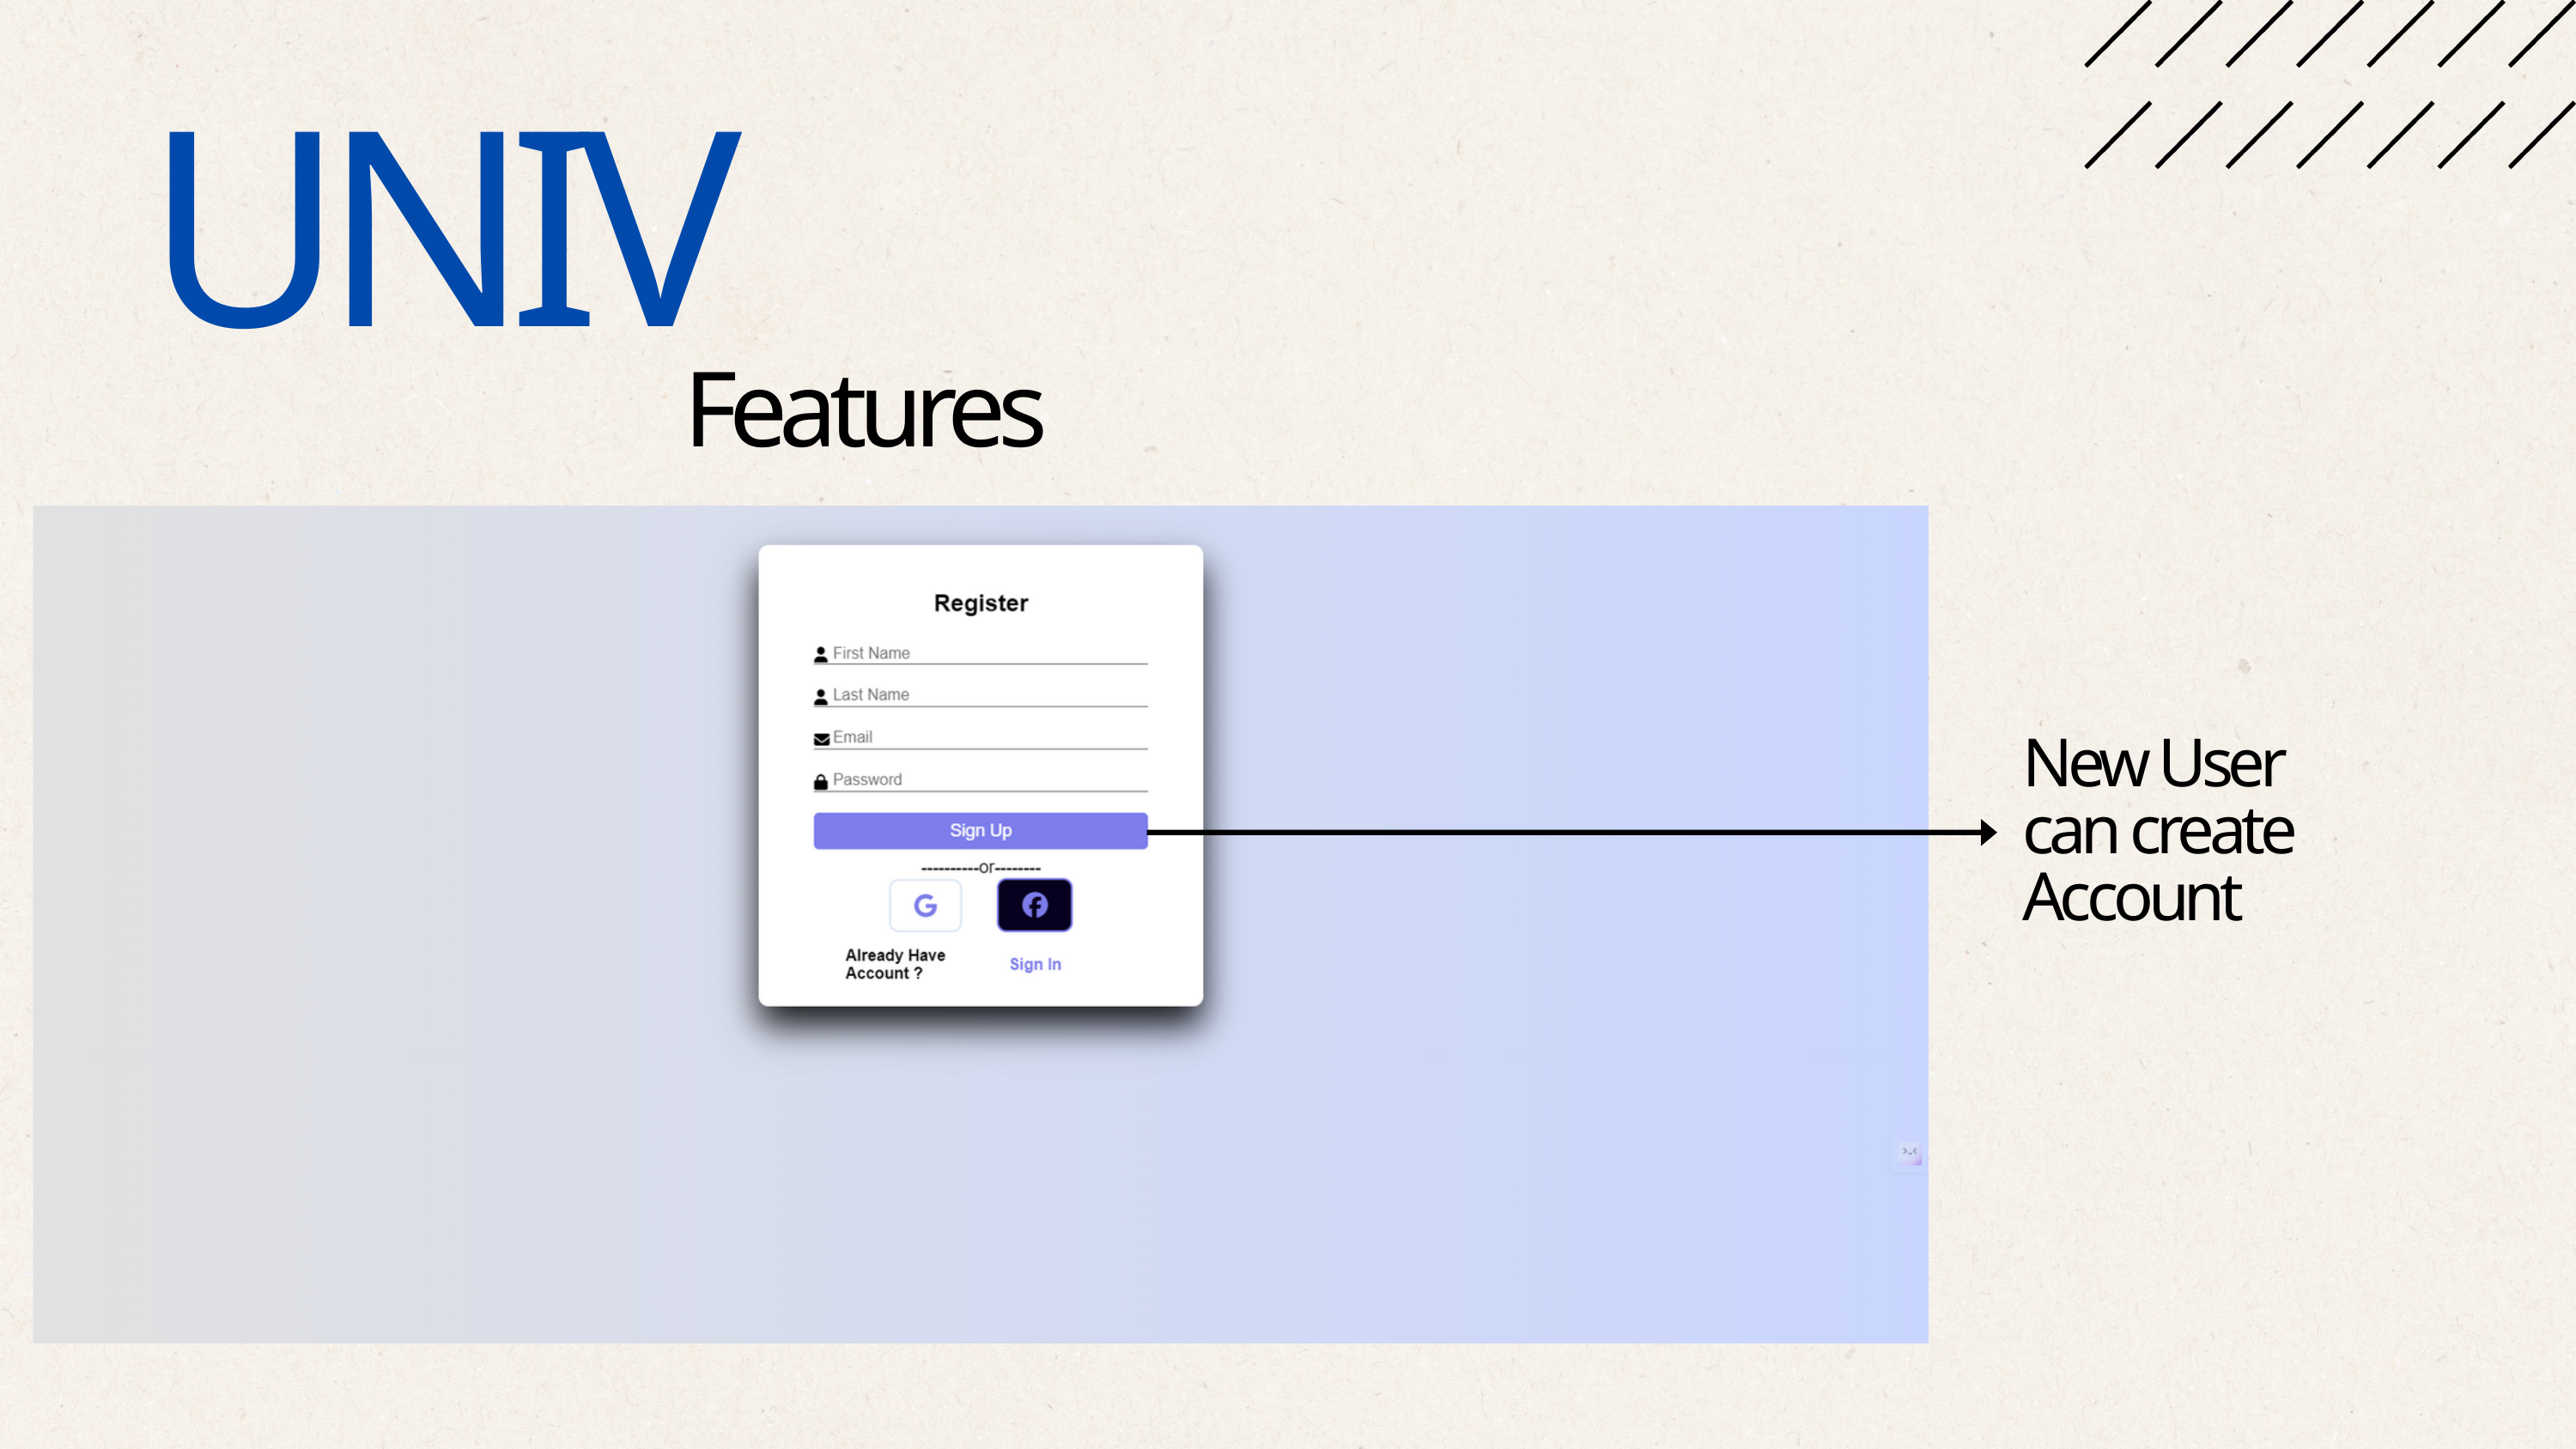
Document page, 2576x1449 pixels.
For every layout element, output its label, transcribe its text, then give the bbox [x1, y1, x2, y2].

text_box [33, 506, 1929, 1343]
text_box [1146, 823, 1997, 842]
text_box Features [33, 363, 1048, 468]
text_box New User can create Account [2022, 733, 2576, 934]
text_box [2084, 0, 2576, 169]
text_box [0, 0, 2576, 1449]
text_box UNIV [0, 168, 743, 382]
